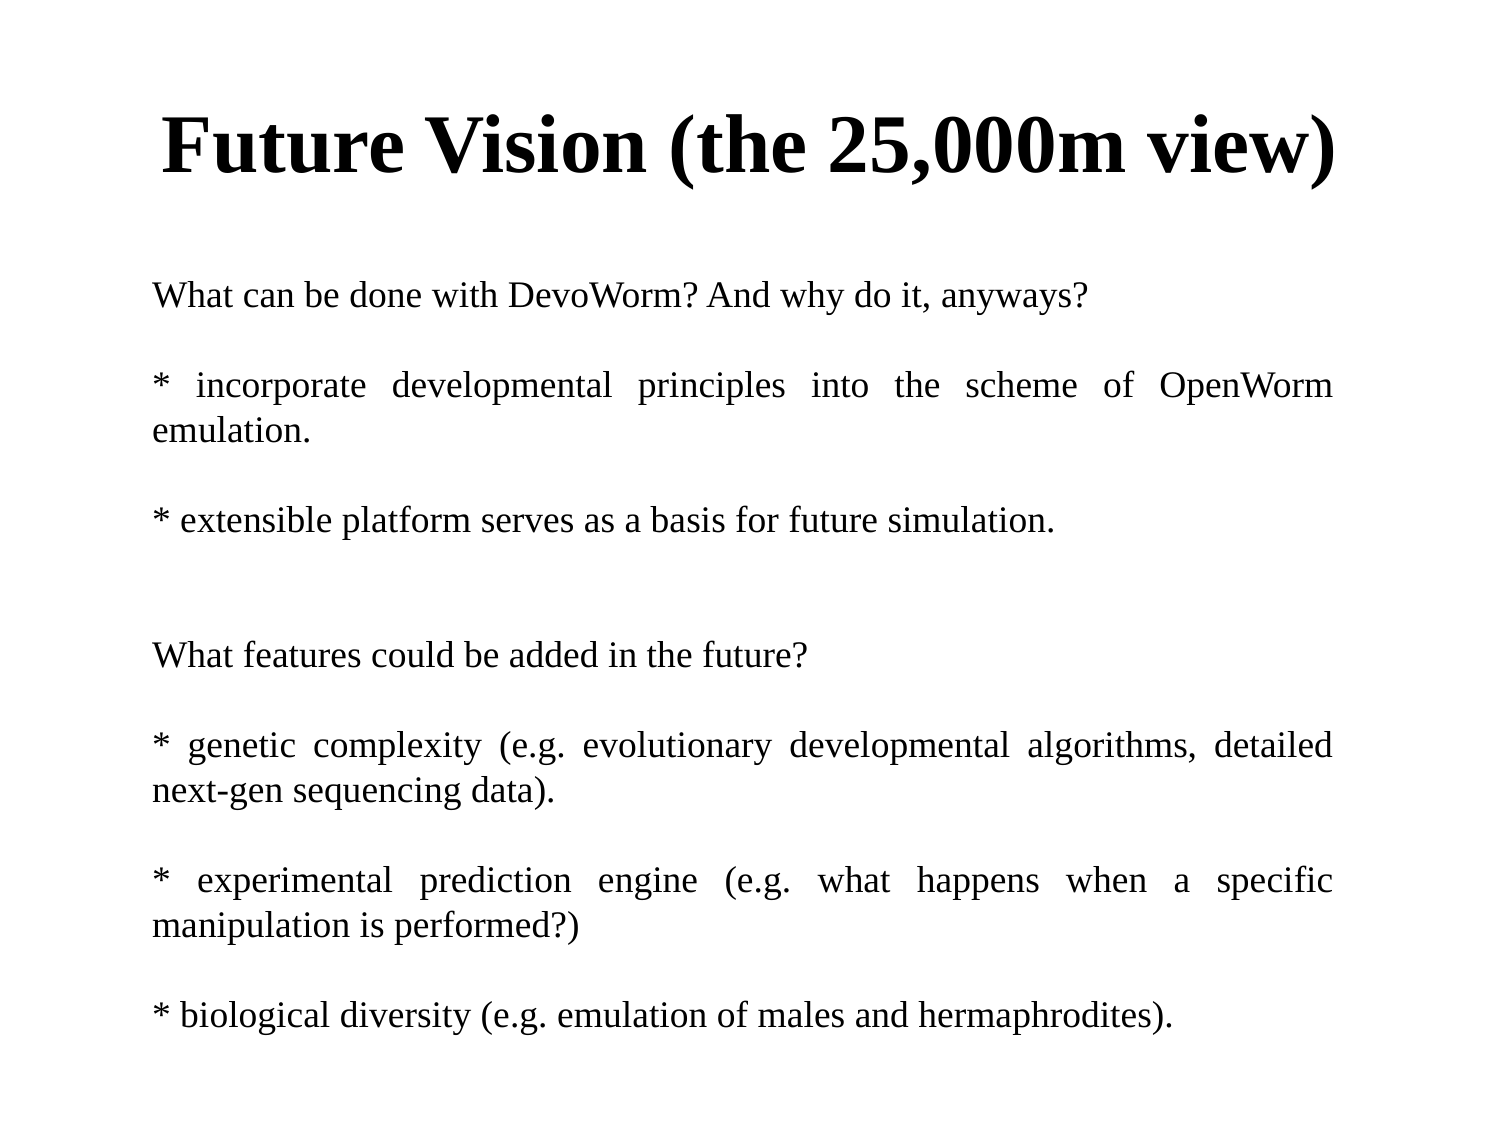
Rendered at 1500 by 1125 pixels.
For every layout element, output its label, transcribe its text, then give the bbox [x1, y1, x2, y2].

title Future Vision (the 25,000m view) [75, 45, 1425, 233]
text_box What can be done with DevoWorm? And why do it, anyways? * incorporate developmental principles into the scheme of OpenWorm emulation. * extensible platform serves as a basis for future simulation. What features could be added in the future? * genetic complexity (e.g. evolutionary developmental algorithms, detailed next-gen sequencing data). * experimental prediction engine (e.g. what happens when a specific manipulation is performed?) * biological diversity (e.g. emulation of males and hermaphrodites). [137, 262, 1350, 1043]
